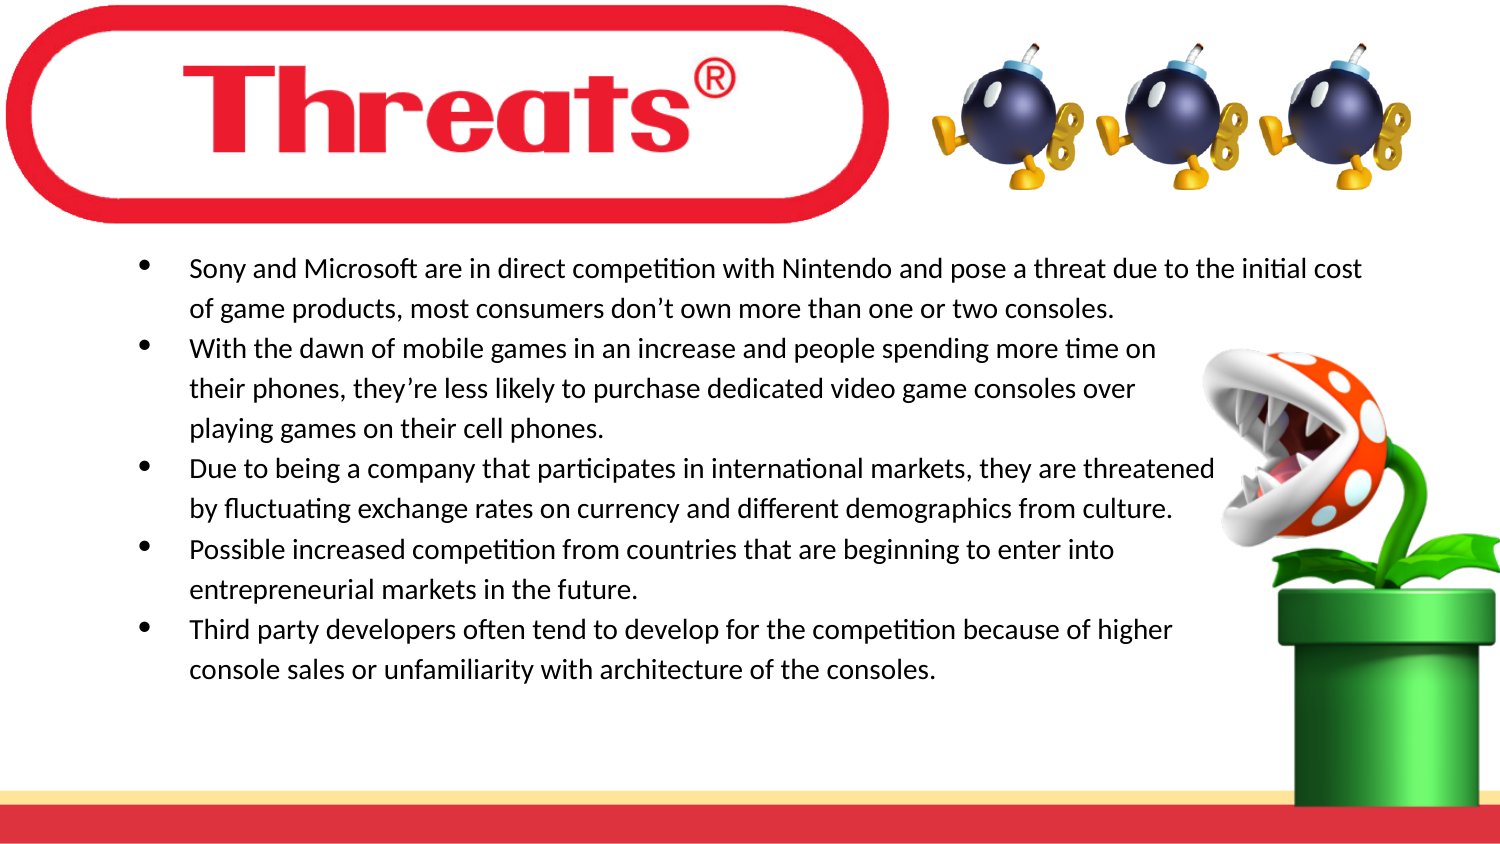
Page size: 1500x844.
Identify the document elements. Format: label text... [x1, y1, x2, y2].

picture [0, 0, 897, 233]
list Sony and Microsoft are in direct competition with Nintendo and pose a threat due to the initial cost of game products, most consumers don’t own more than one or two consoles. With the dawn of mobile games in an increase and people spending more time on their phones, they’re less likely to purchase dedicated video game consoles over playing games on their cell phones. Due to being a company that participates in international markets, they are threatened by fluctuating exchange rates on currency and different demographics from culture. Possible increased competition from countries that are beginning to enter into entrepreneurial markets in the future. Third party developers often tend to develop for the competition because of higher console sales or unfamiliarity with architecture of the consoles. [103, 232, 1397, 760]
picture [1192, 325, 1500, 844]
title Threats [901, 44, 1397, 208]
picture [1095, 42, 1248, 190]
picture [932, 42, 1084, 190]
picture [1259, 42, 1411, 190]
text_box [0, 790, 1187, 844]
